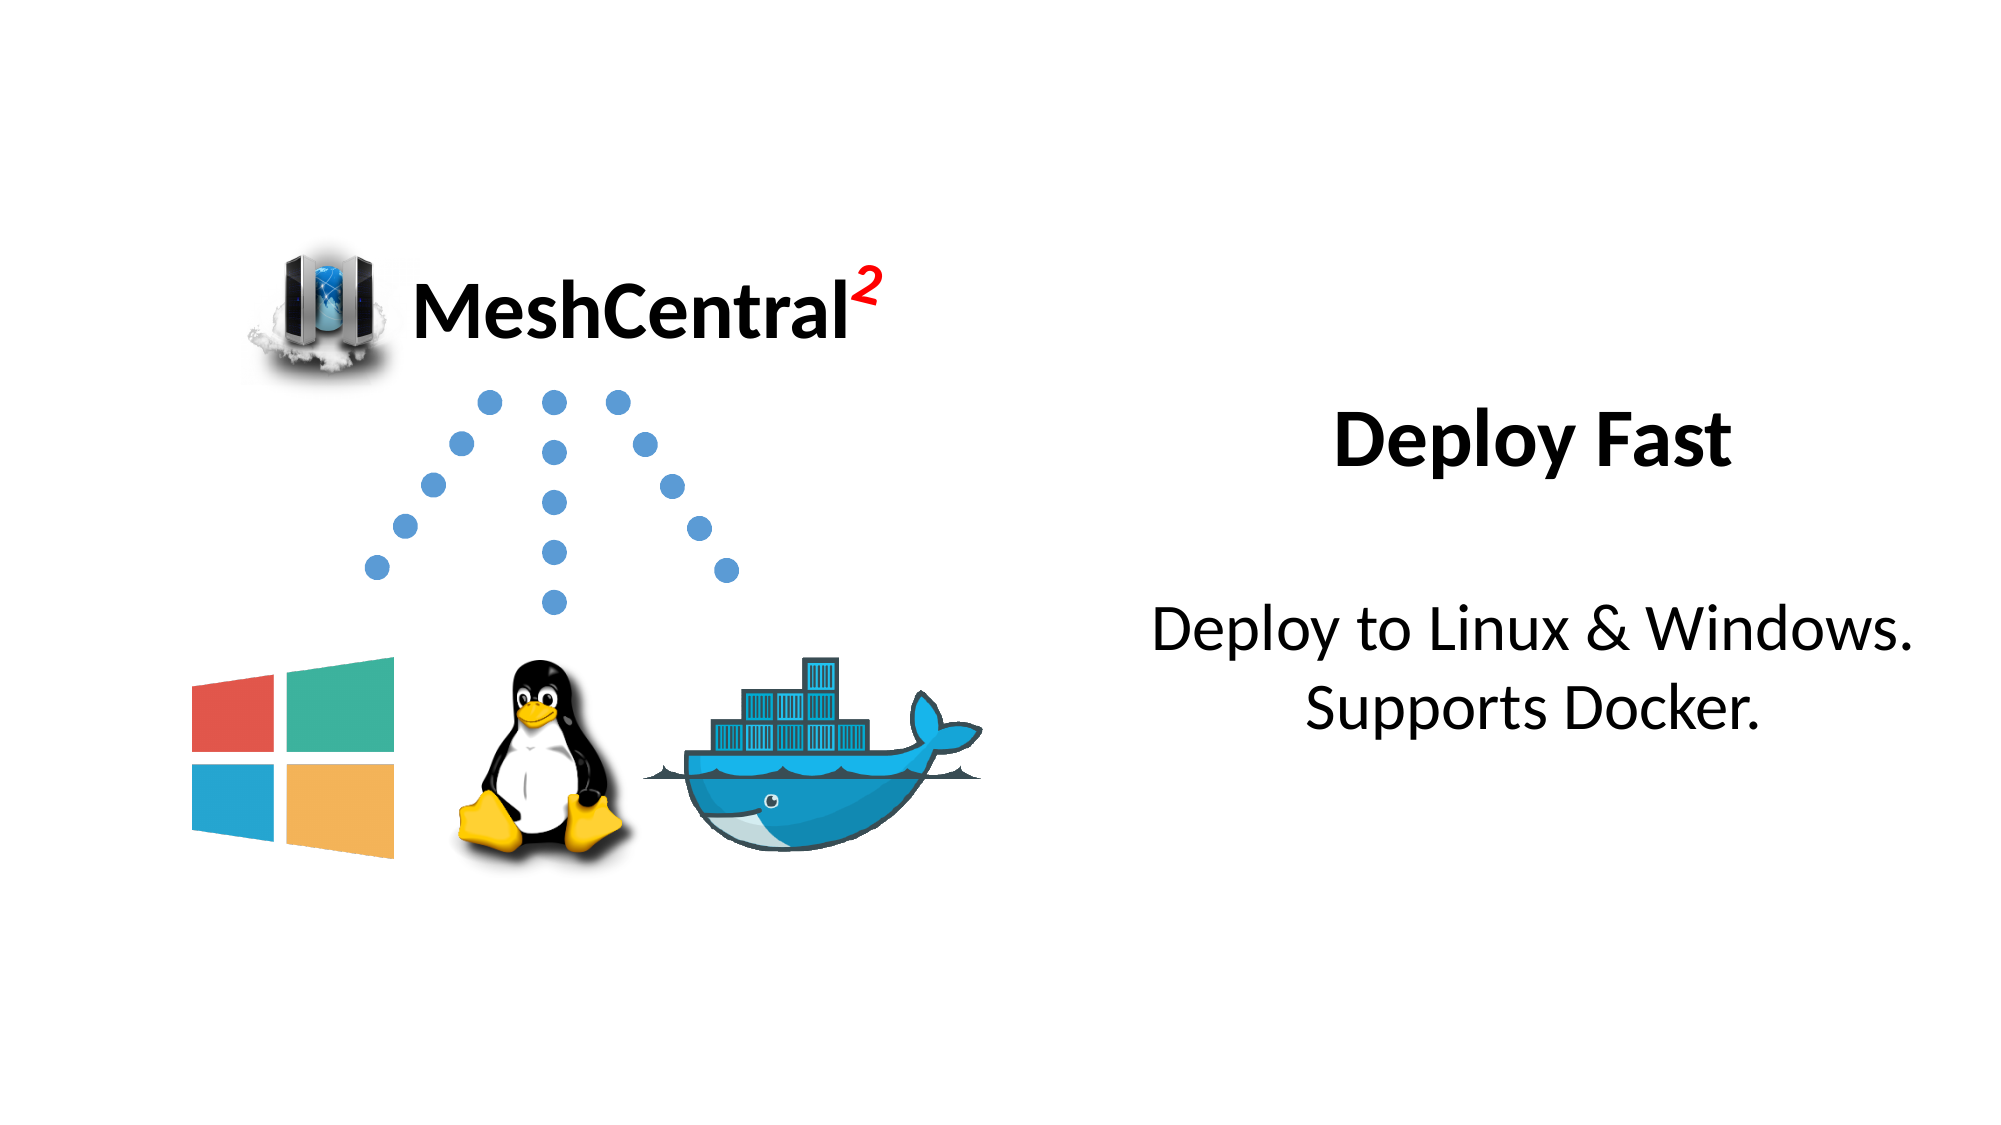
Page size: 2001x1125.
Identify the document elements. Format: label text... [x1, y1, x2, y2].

picture [240, 220, 421, 414]
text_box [363, 402, 738, 619]
picture [445, 657, 983, 887]
picture [192, 657, 394, 859]
text_box Deploy Fast Deploy to Linux & Windows. Supports Docker. [1136, 376, 1931, 751]
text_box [393, 238, 900, 364]
